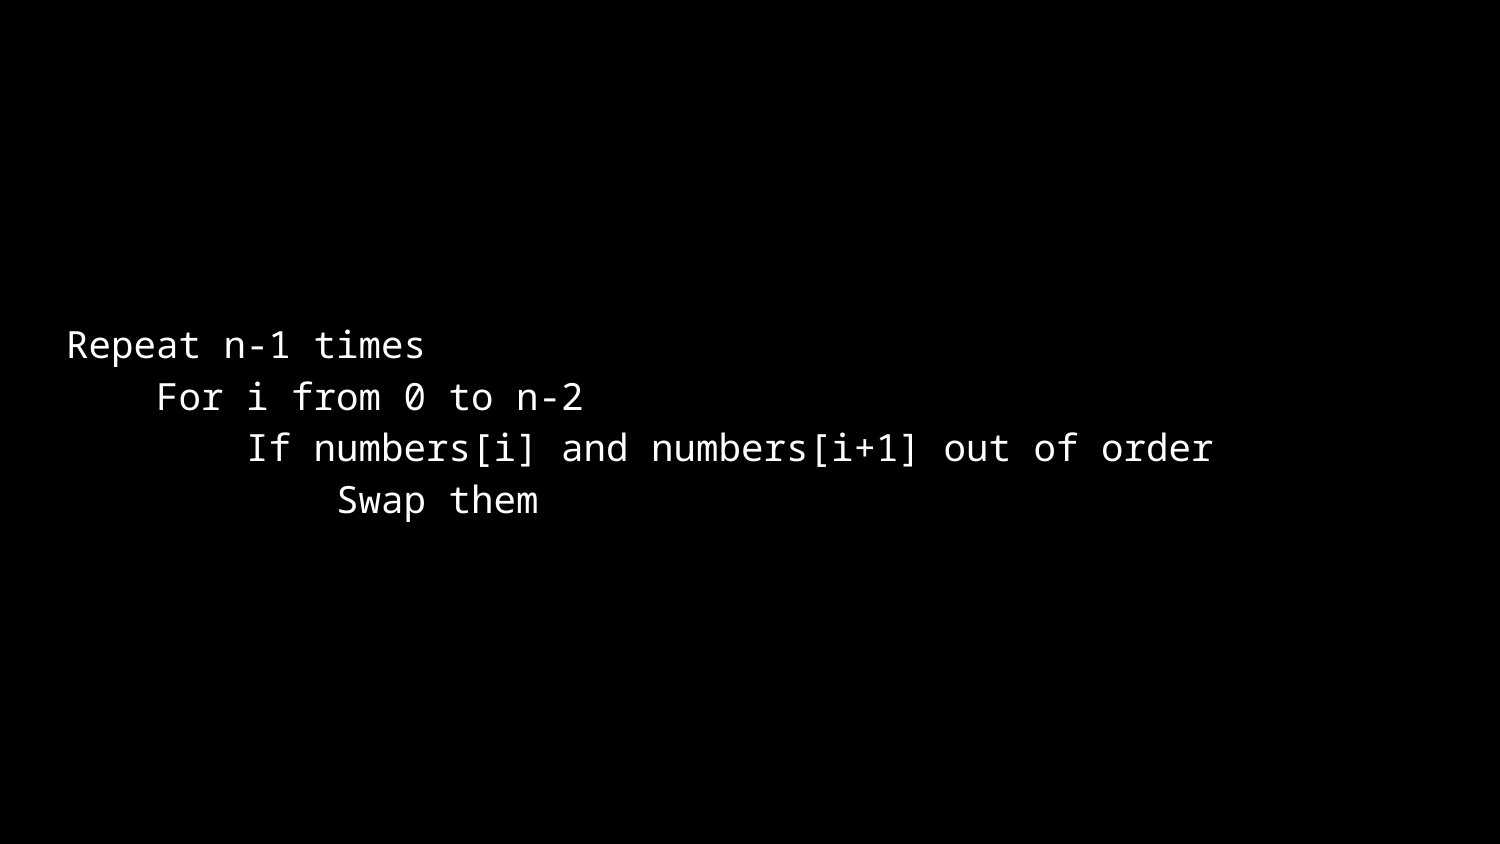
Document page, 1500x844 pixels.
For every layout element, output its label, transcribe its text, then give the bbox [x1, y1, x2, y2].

list Repeat n-1 times For i from 0 to n-2 If numbers[i] and numbers[i+1] out of order Swap them [51, 189, 1449, 750]
